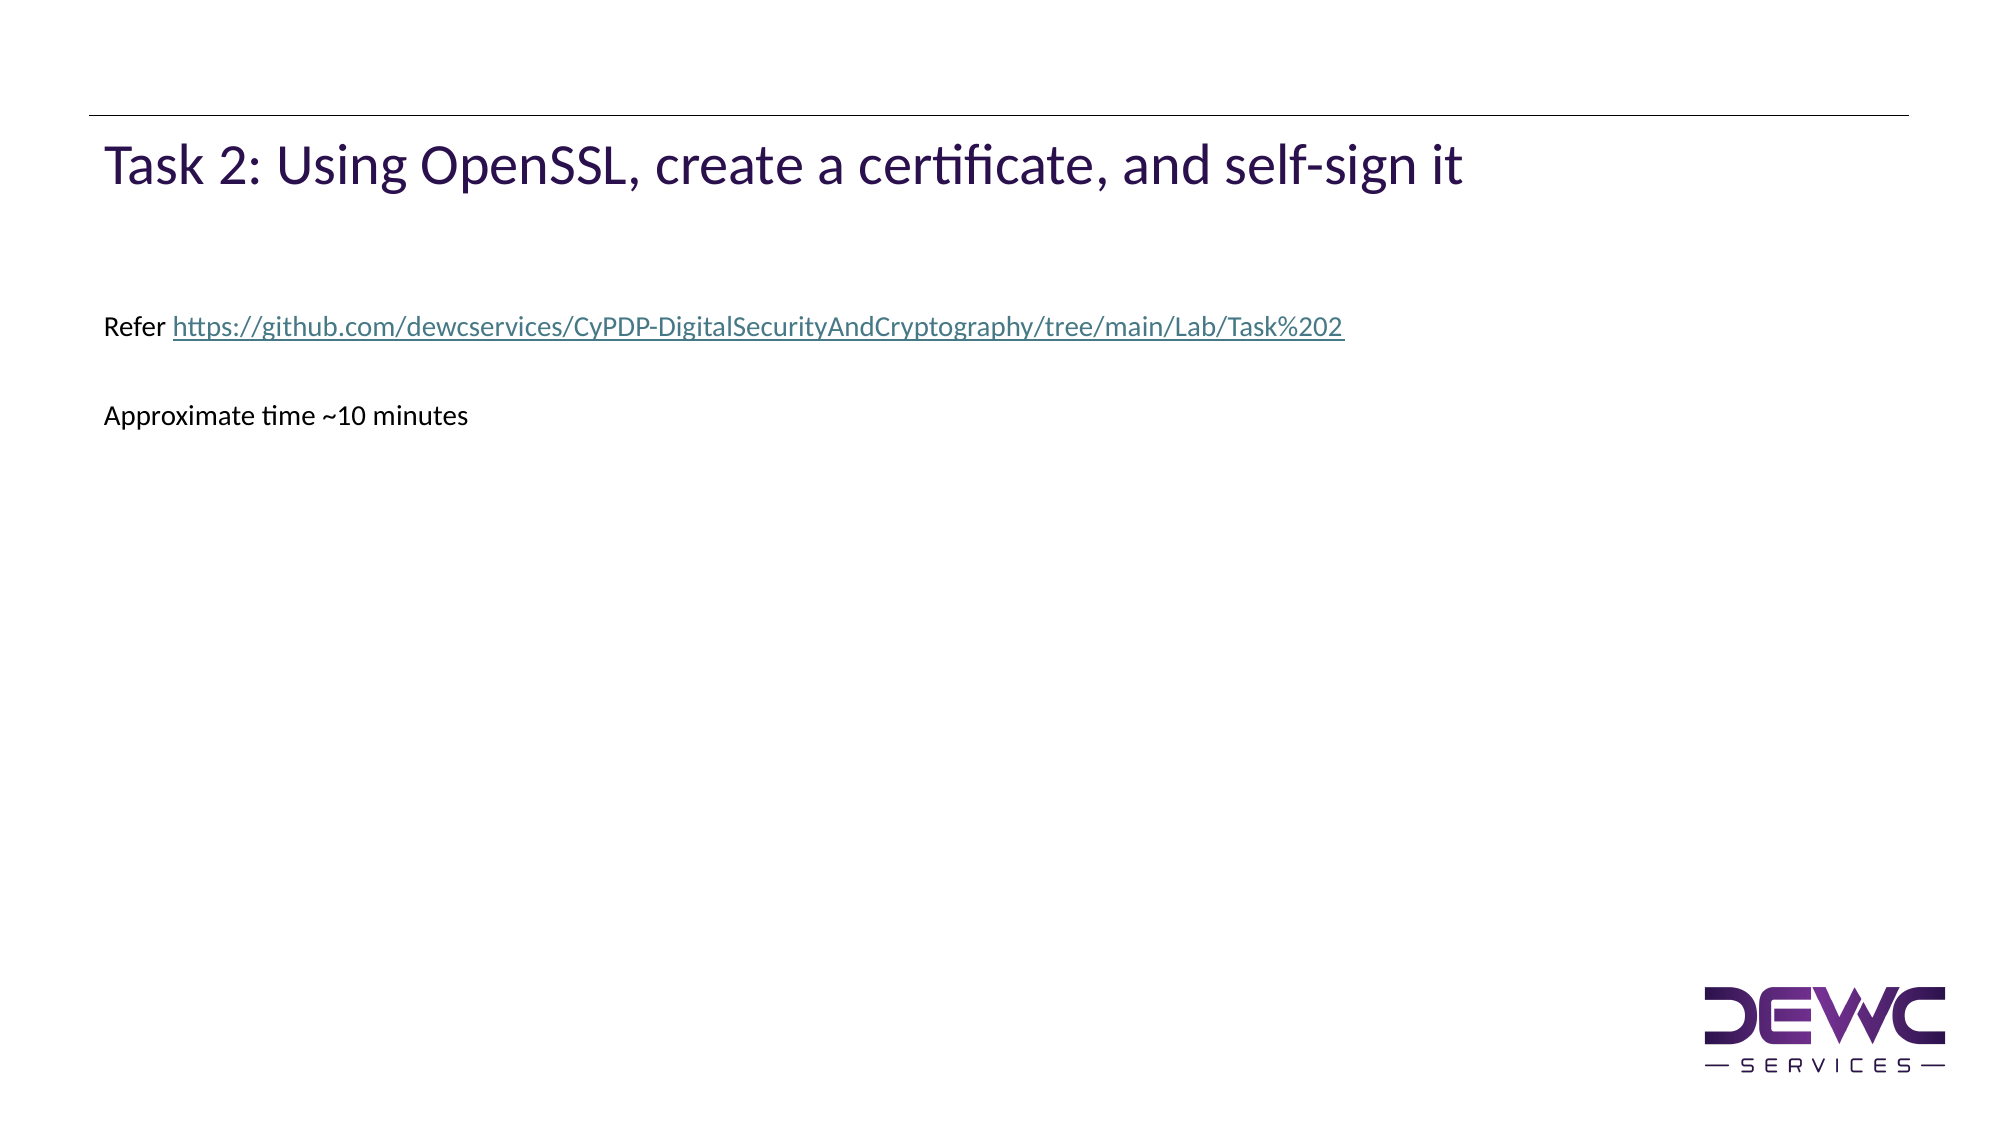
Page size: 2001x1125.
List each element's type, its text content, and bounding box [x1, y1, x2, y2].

text_box Task 2: Using OpenSSL, create a certificate, and self-sign it [89, 118, 1761, 204]
text_box Refer https://github.com/dewcservices/CyPDP-DigitalSecurityAndCryptography/tree/main/Lab/Task%202 Approximate time ~10 minutes [89, 294, 1844, 1073]
picture [1682, 928, 1968, 1125]
